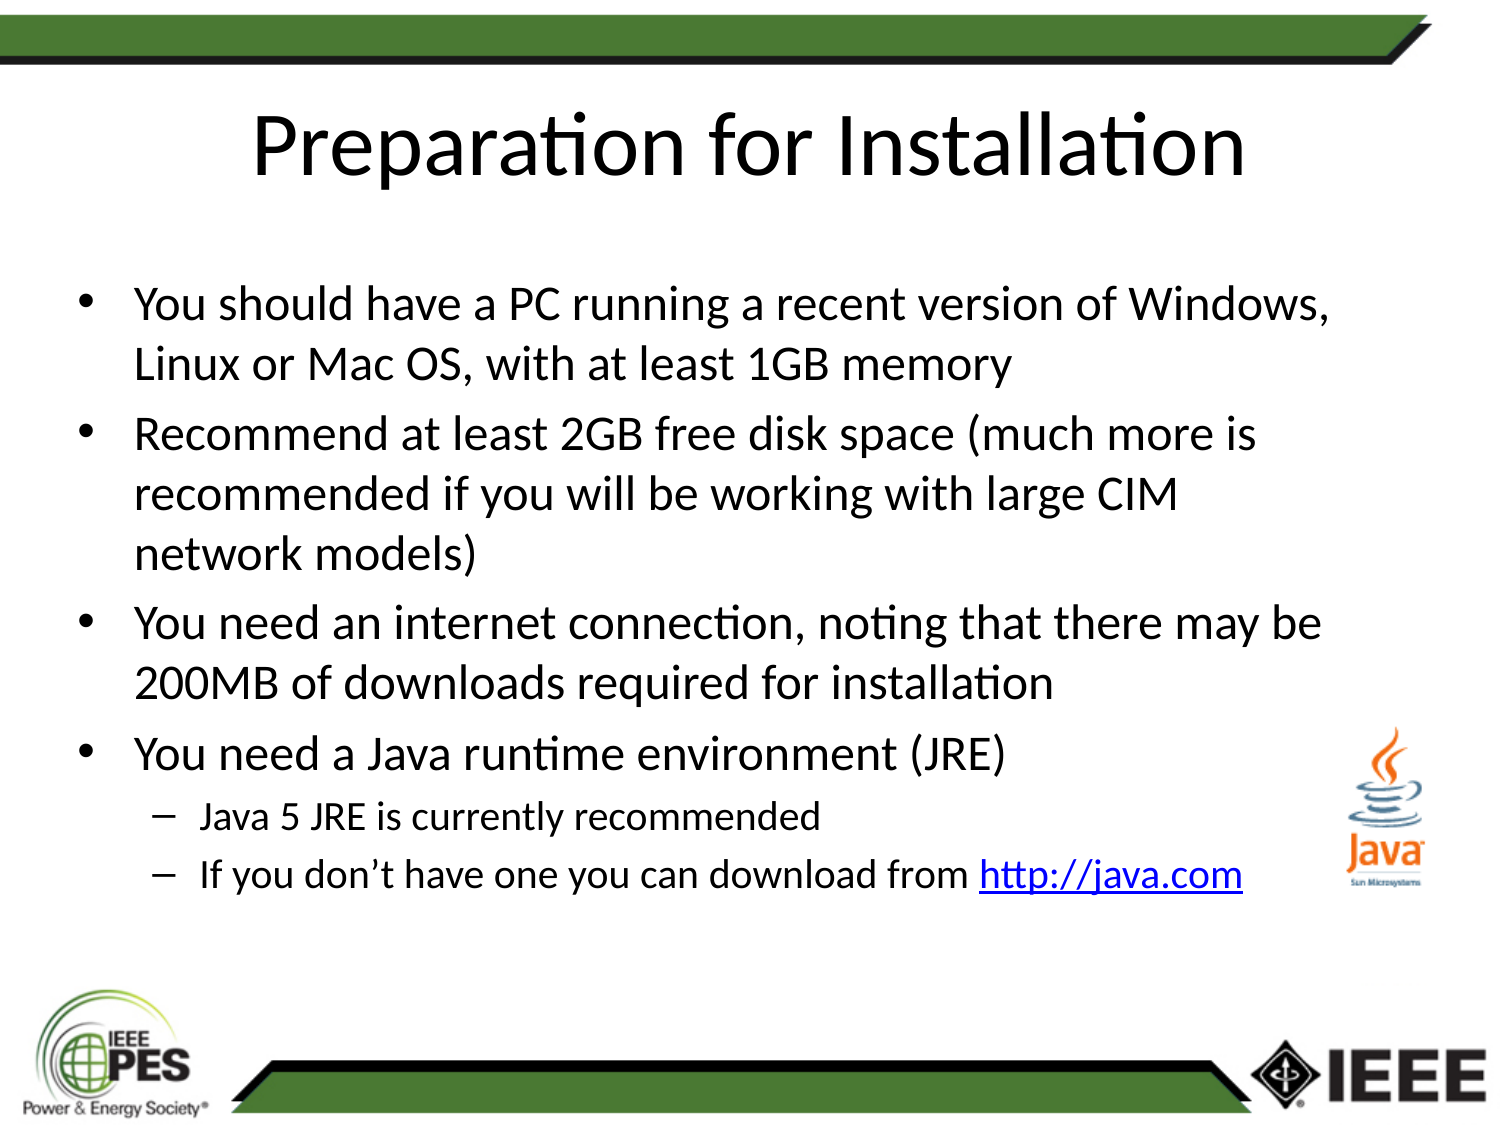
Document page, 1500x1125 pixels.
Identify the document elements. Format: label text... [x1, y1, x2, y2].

title Preparation for Installation [74, 44, 1426, 233]
picture [0, 0, 1500, 1125]
list You should have a PC running a recent version of Windows, Linux or Mac OS, with at least 1GB memory Recommend at least 2GB free disk space (much more is recommended if you will be working with large CIM network models) You need an internet connection, noting that there may be 200MB of downloads required for installation You need a Java runtime environment (JRE) Java 5 JRE is currently recommended If you don’t have one you can download from http://java.com [62, 262, 1351, 1063]
